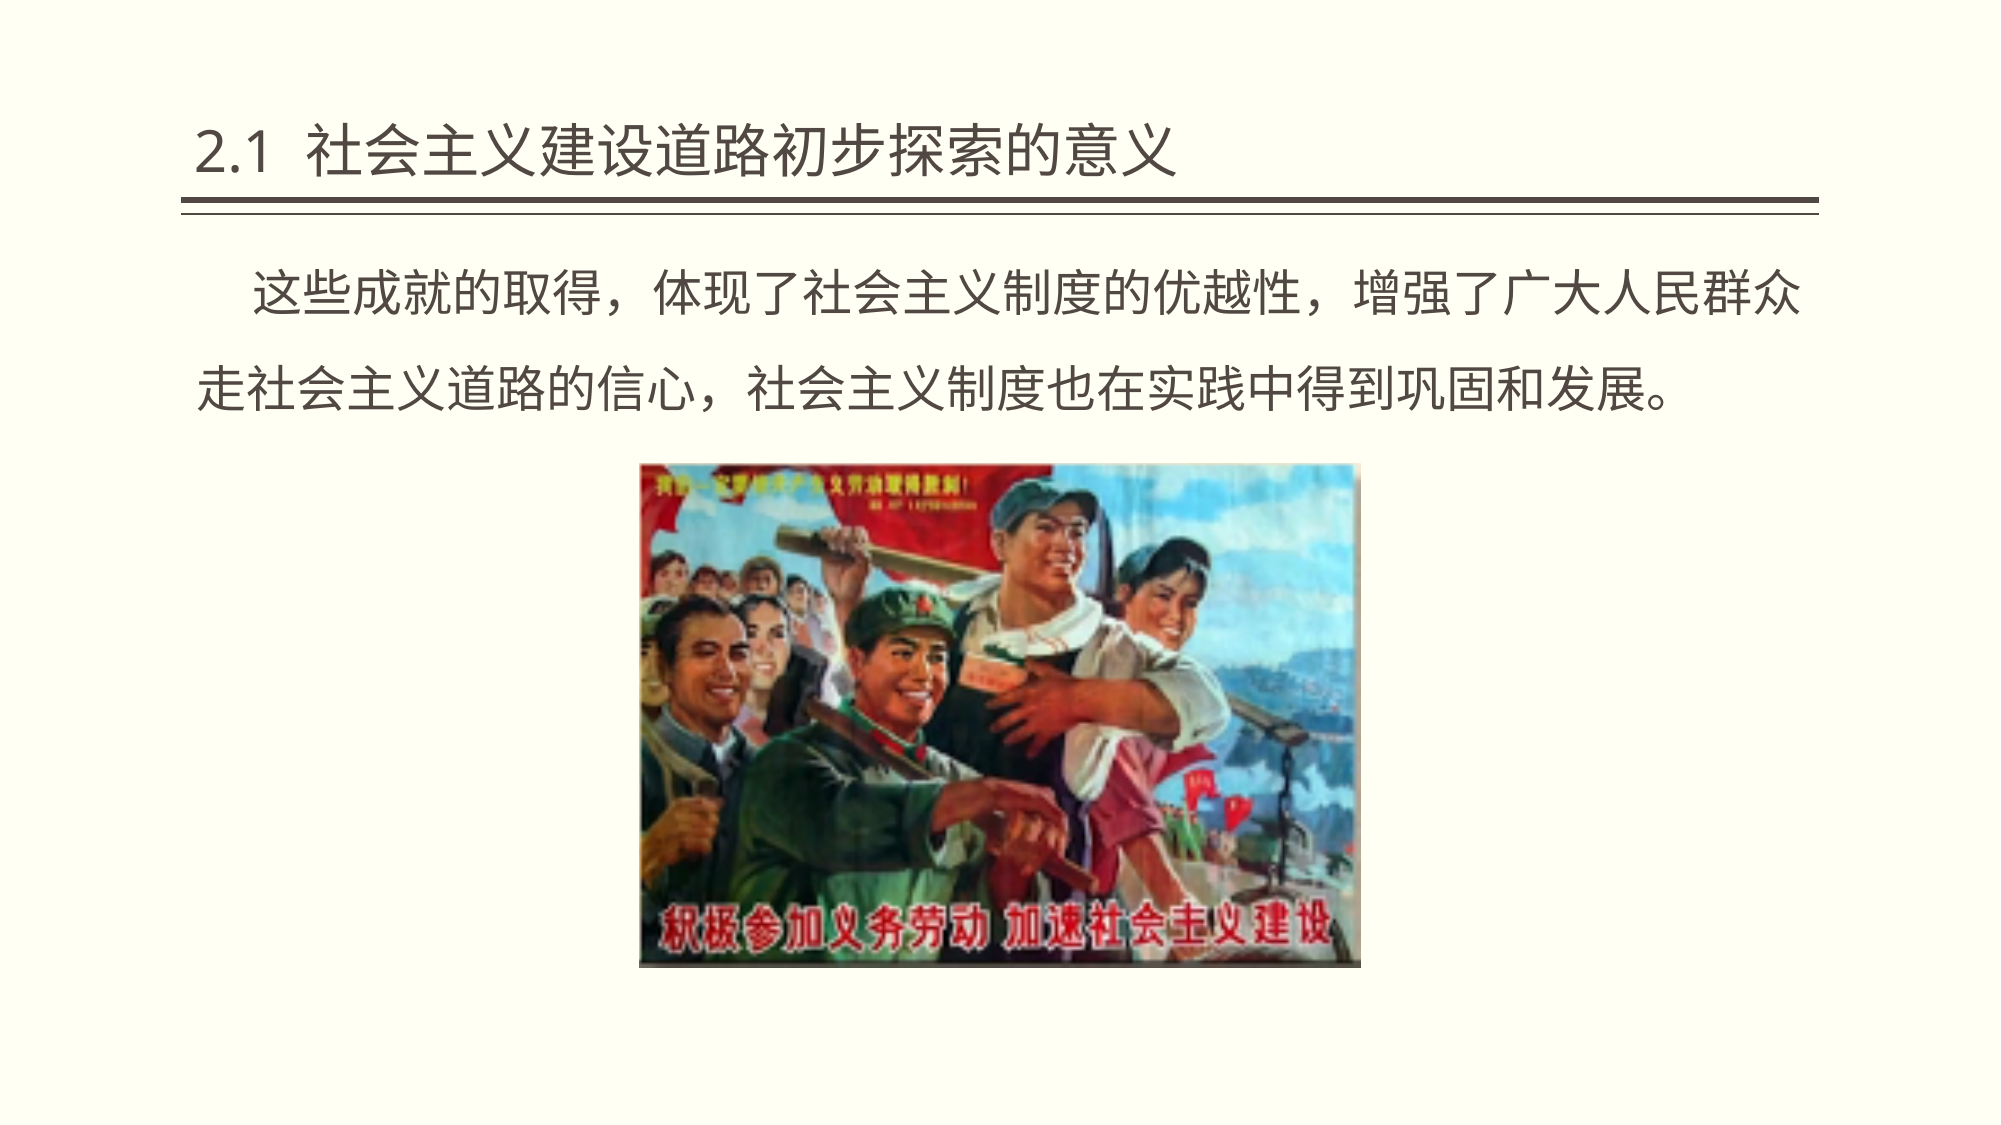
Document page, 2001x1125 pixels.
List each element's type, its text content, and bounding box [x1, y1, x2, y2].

text_box 这些成就的取得，体现了社会主义制度的优越性，增强了广大人民群众走社会主义道路的信心，社会主义制度也在实践中得到巩固和发展。 [181, 218, 1819, 426]
picture [639, 463, 1361, 968]
title 2.1 社会主义建设道路初步探索的意义 [178, 12, 1816, 193]
